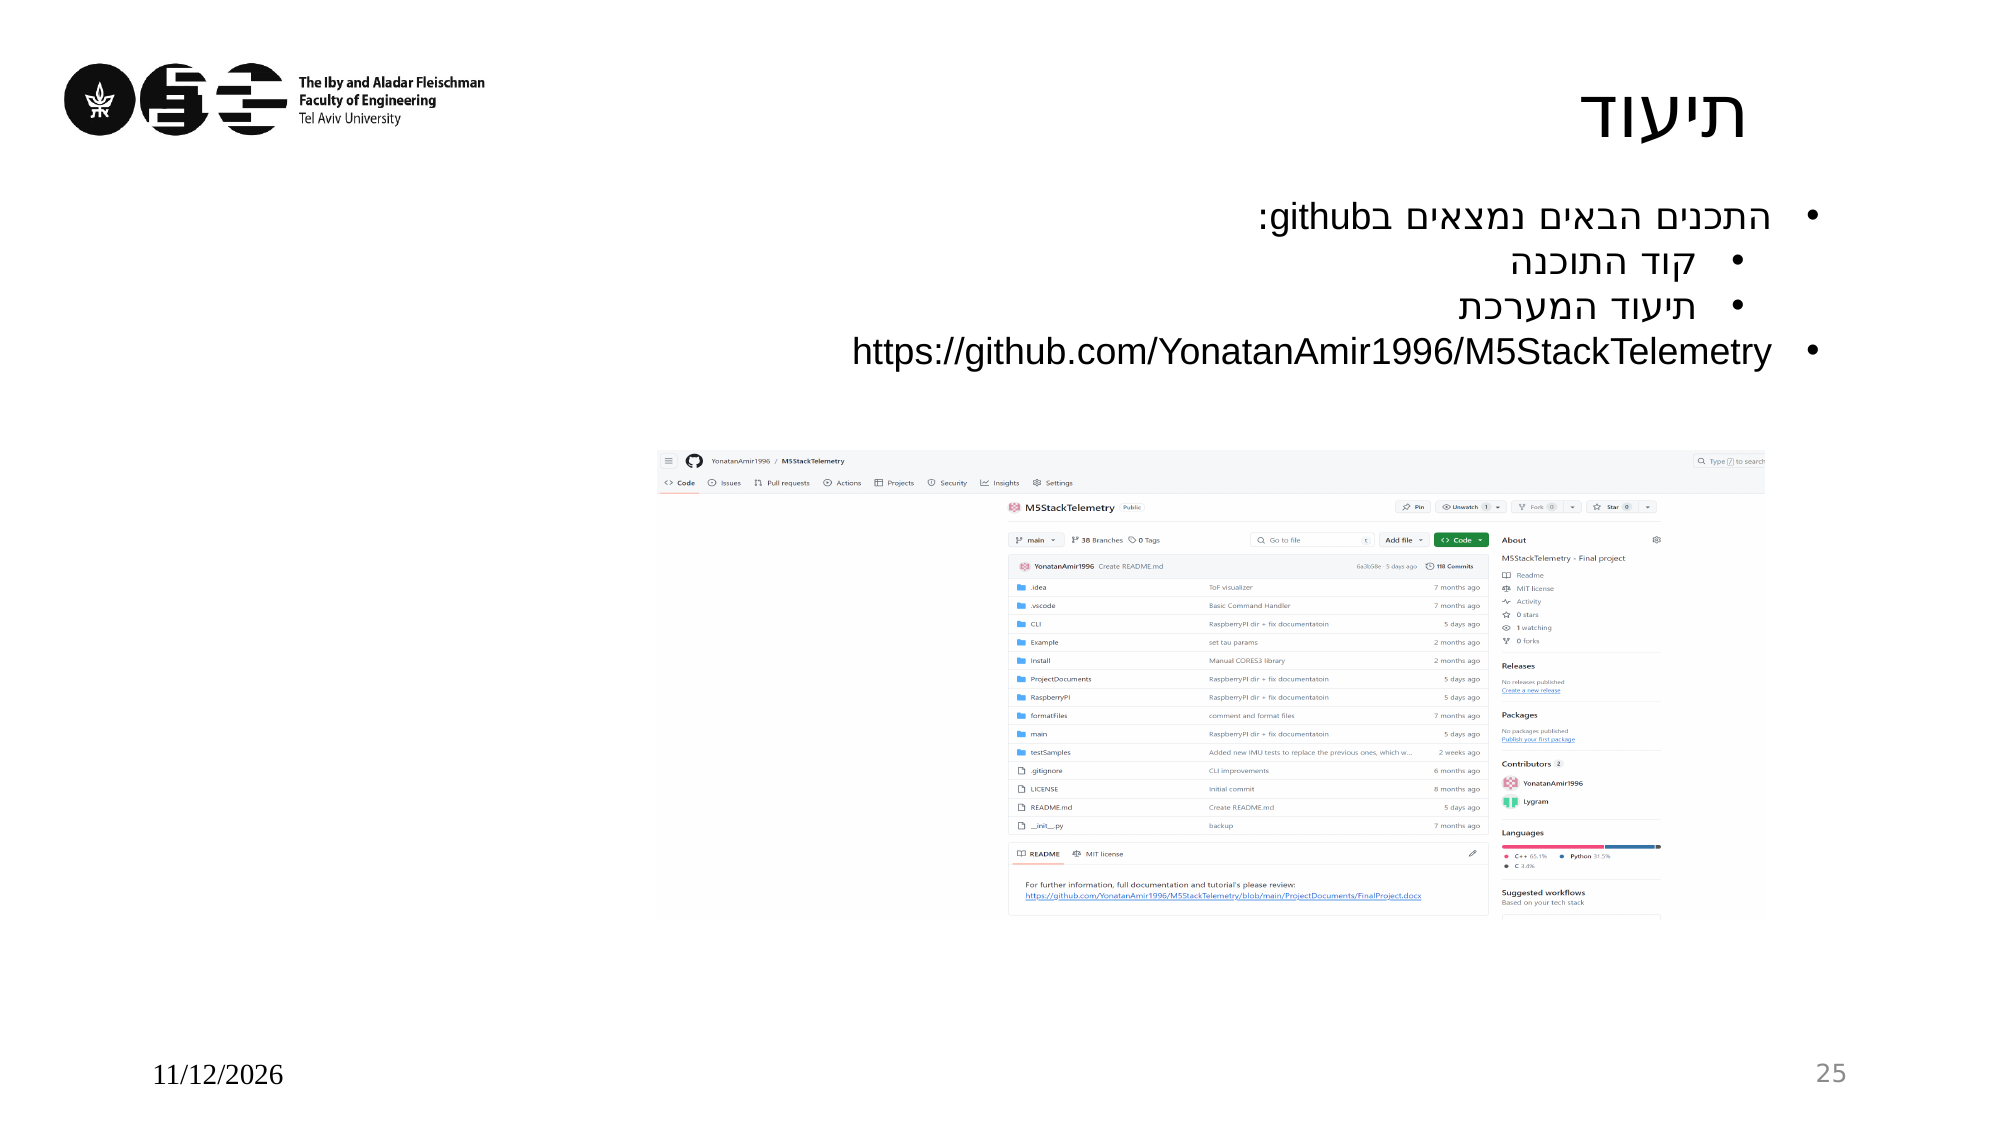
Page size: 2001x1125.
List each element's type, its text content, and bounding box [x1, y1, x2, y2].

picture [657, 449, 1765, 921]
text_box התכנים הבאים נמצאים בgithub: קוד התוכנה תיעוד המערכת https://github.com/YonatanAmir1996/M5StackTelemetry [837, 184, 1835, 470]
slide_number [137, 1042, 588, 1103]
slide_number 25 [1412, 1042, 1863, 1103]
picture [43, 44, 524, 155]
title תיעוד [664, 66, 1765, 161]
